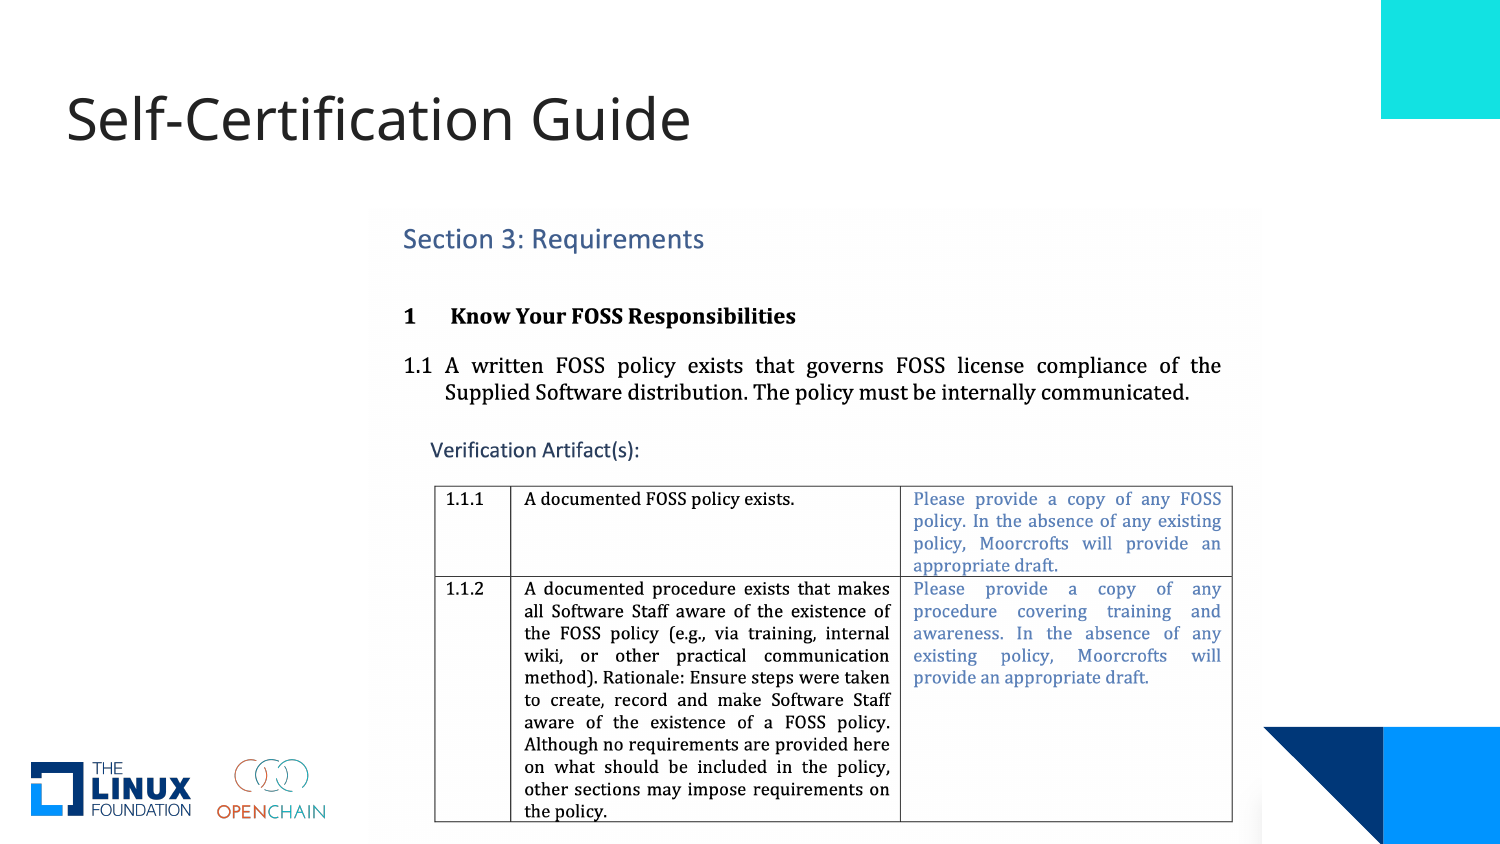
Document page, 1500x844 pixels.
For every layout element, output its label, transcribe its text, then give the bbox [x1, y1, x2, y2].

picture [367, 208, 1263, 844]
picture [31, 762, 191, 816]
title Self-Certification Guide [51, 67, 1449, 167]
picture [215, 757, 327, 821]
